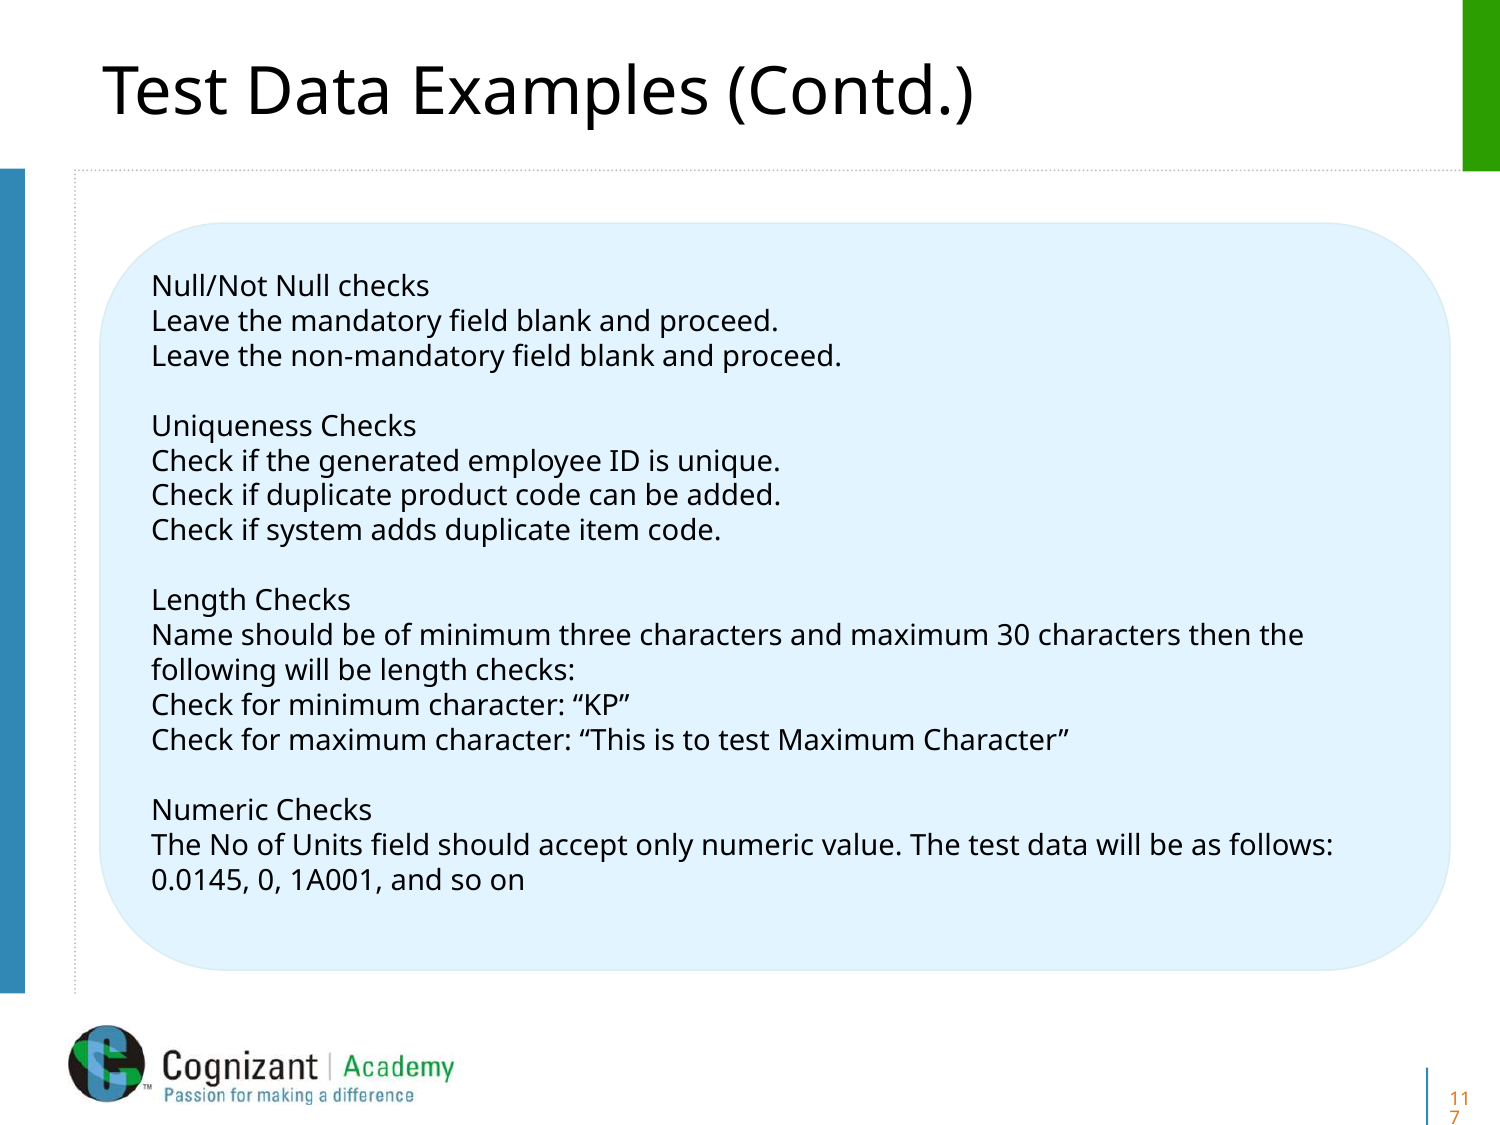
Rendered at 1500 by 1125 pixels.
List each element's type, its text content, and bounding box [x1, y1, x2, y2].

slide_number 117 [1434, 1078, 1496, 1117]
title Test Data Examples (Contd.) [87, 37, 1313, 138]
text_box Null/Not Null checks Leave the mandatory field blank and proceed. Leave the non-mandatory field blank and proceed. Uniqueness Checks Check if the generated employee ID is unique. Check if duplicate product code can be added. Check if system adds duplicate item code. Length Checks Name should be of minimum three characters and maximum 30 characters then the following will be length checks: Check for minimum character: “KP” Check for maximum character: “This is to test Maximum Character” Numeric Checks The No of Units field should accept only numeric value. The test data will be as follows: 0.0145, 0, 1A001, and so on [99, 223, 1450, 971]
picture [68, 1025, 454, 1105]
